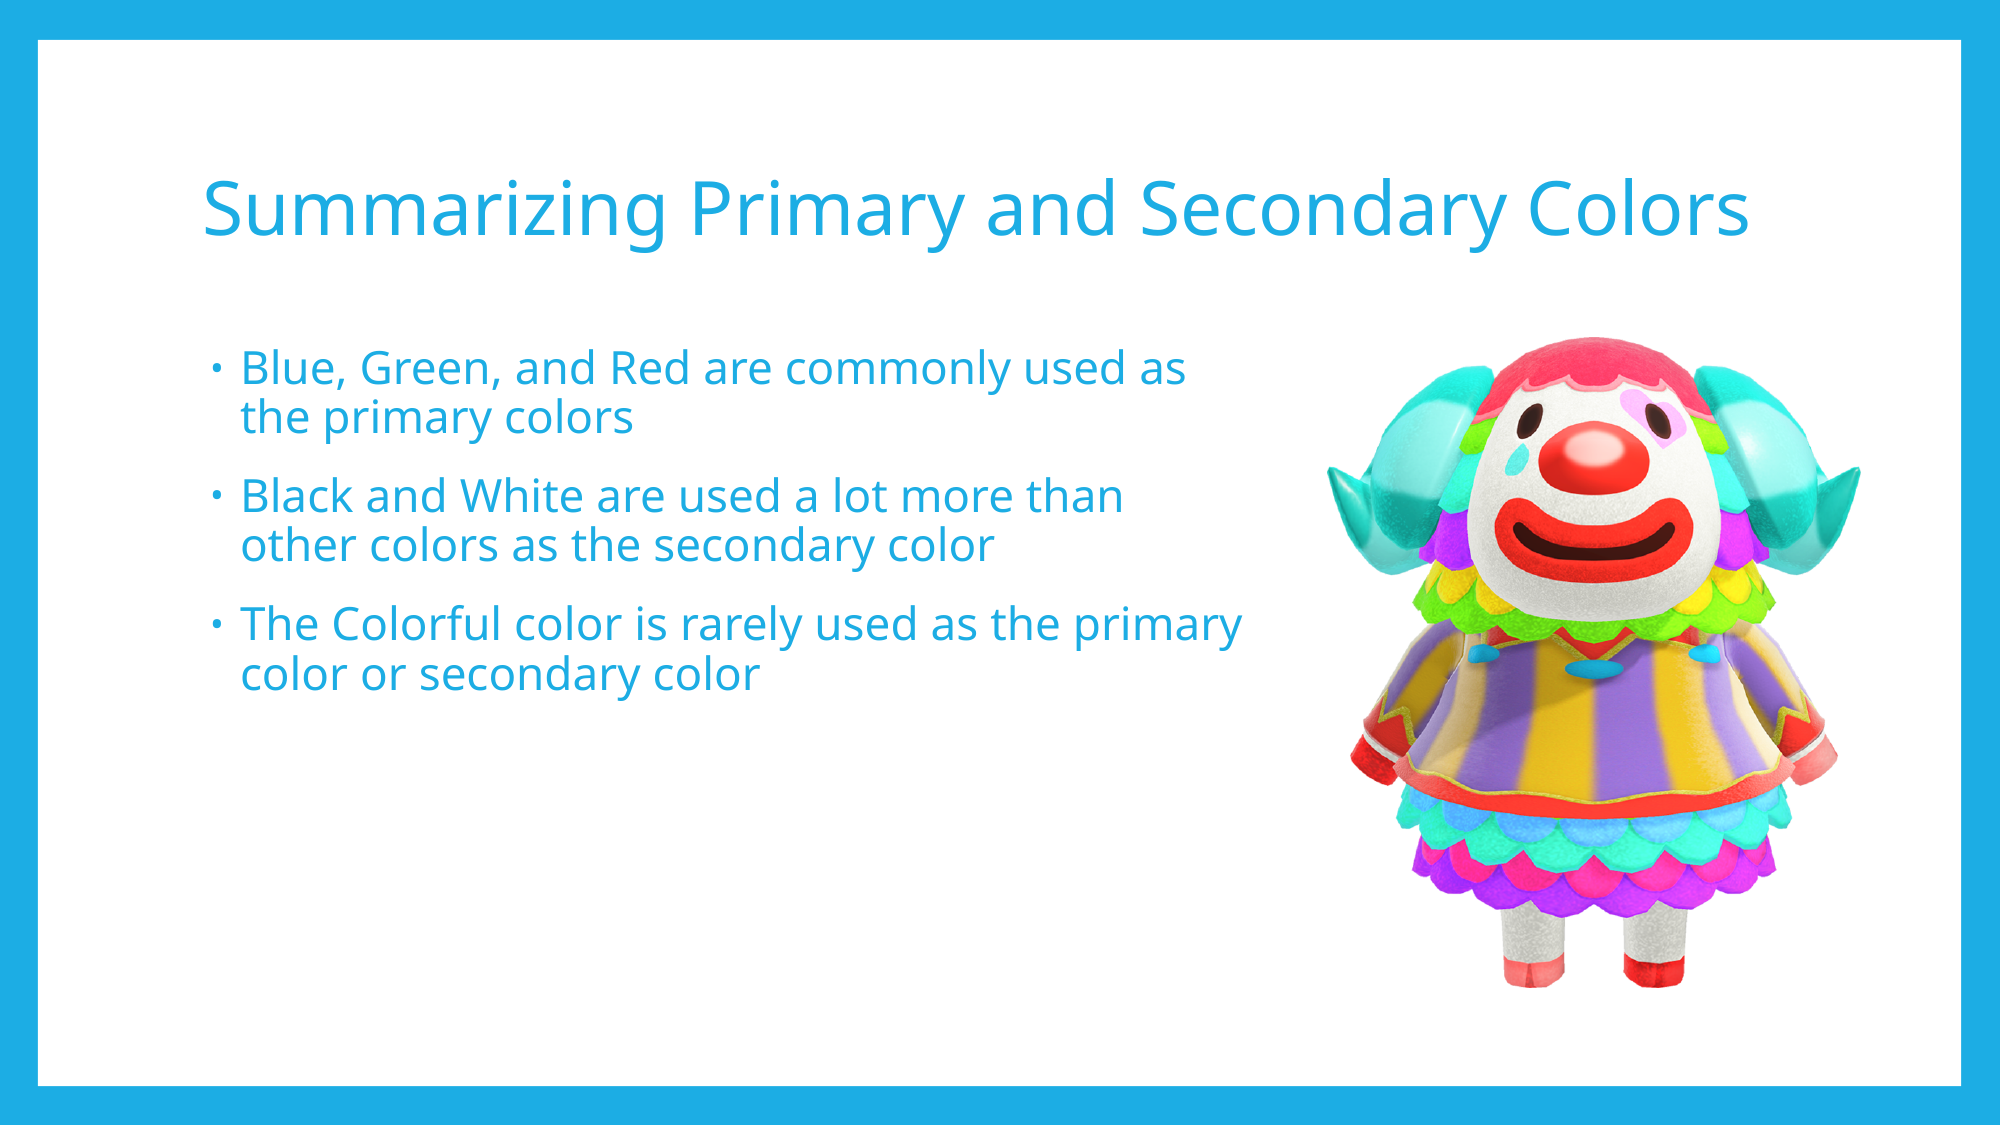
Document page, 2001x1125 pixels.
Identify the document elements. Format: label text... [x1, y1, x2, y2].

title Summarizing Primary and Secondary Colors [187, 99, 1808, 323]
picture [1327, 337, 1862, 988]
list Blue, Green, and Red are commonly used as the primary colors Black and White are used a lot more than other colors as the secondary color The Colorful color is rarely used as the primary color or secondary color [187, 337, 1266, 1000]
